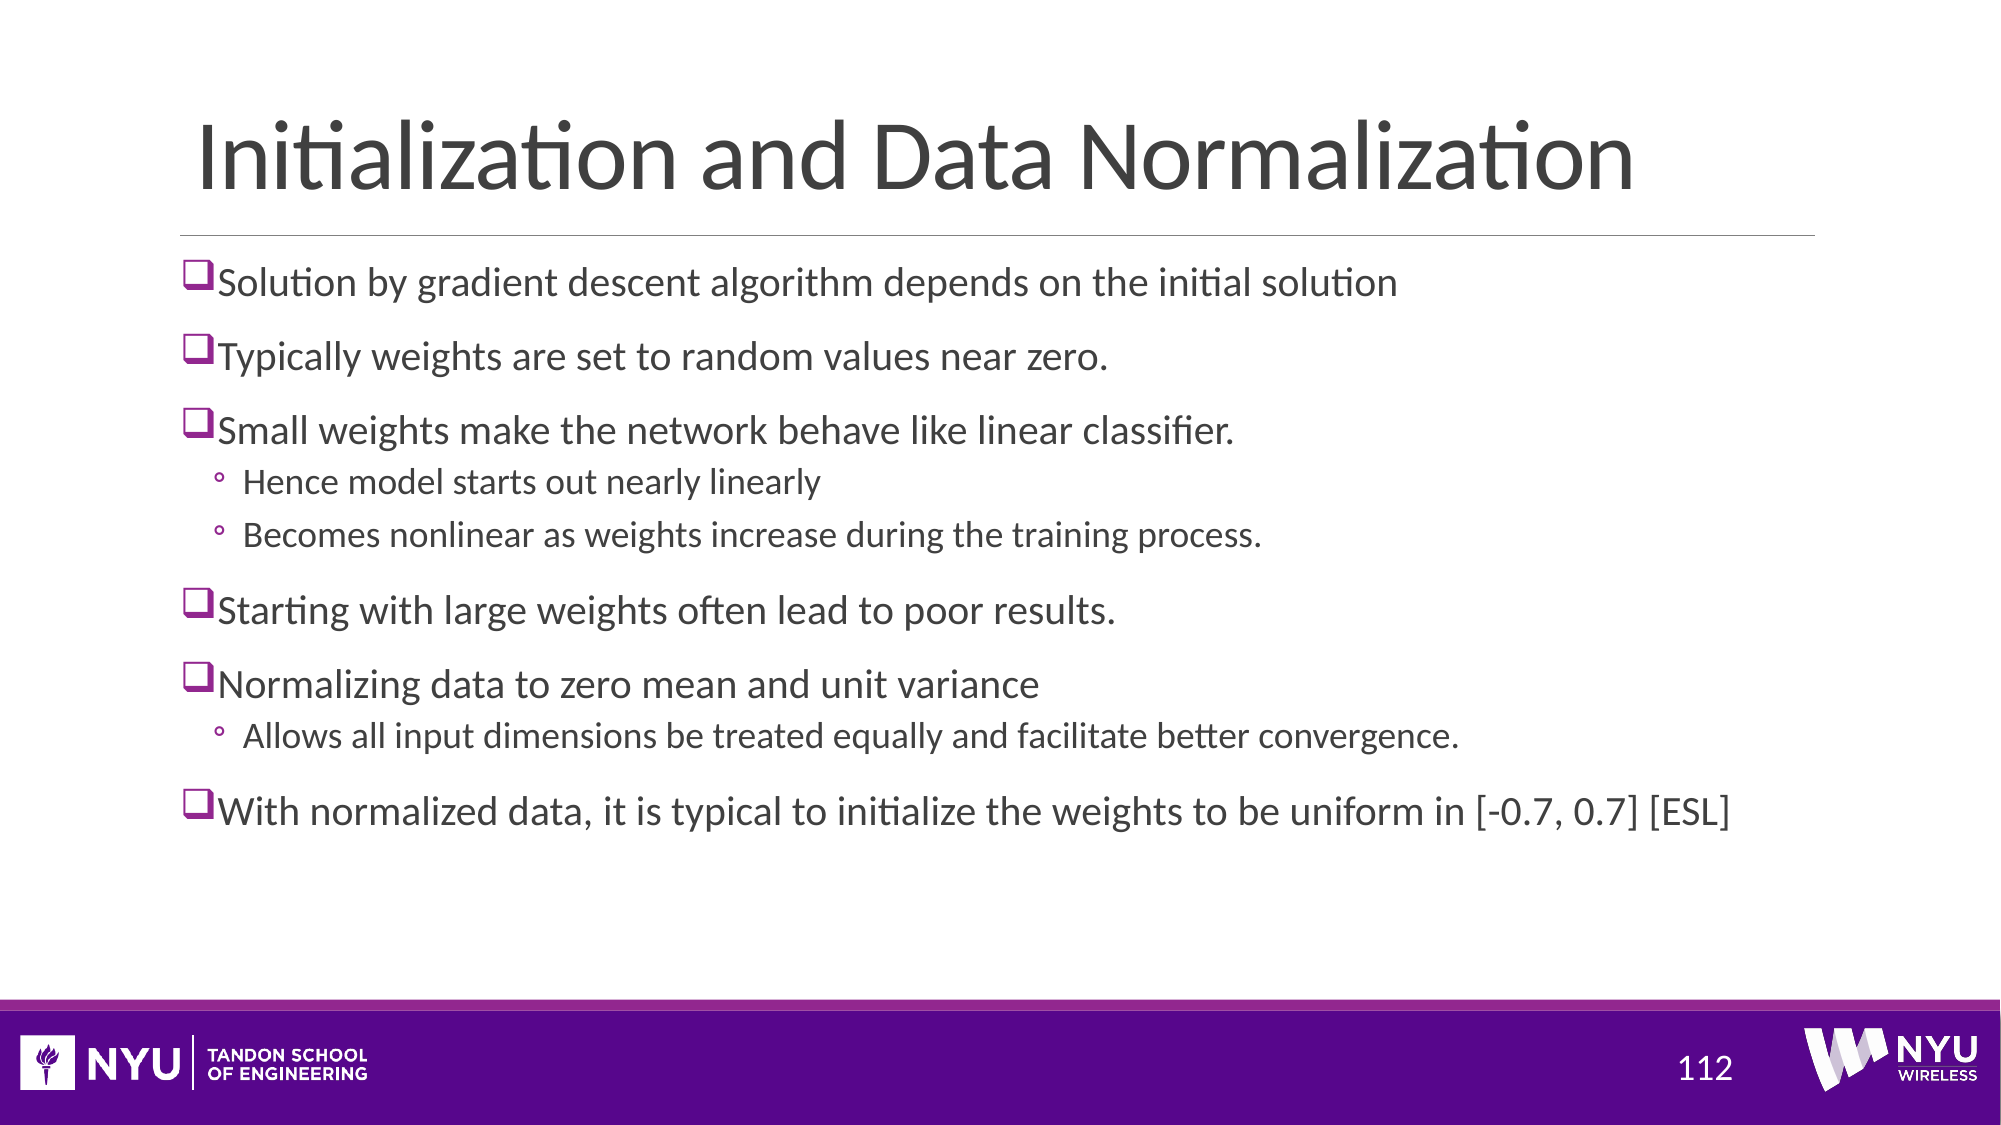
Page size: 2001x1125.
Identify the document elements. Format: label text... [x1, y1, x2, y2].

slide_number 112 [1533, 1035, 1749, 1096]
list Solution by gradient descent algorithm depends on the initial solution Typically weights are set to random values near zero. Small weights make the network behave like linear classifier. Hence model starts out nearly linearly Becomes nonlinear as weights increase during the training process. Starting with large weights often lead to poor results. Normalizing data to zero mean and unit variance Allows all input dimensions be treated equally and facilitate better convergence. With normalized data, it is typical to initialize the weights to be uniform in [-0.7, 0.7] [ESL] [180, 252, 1830, 963]
title Initialization and Data Normalization [180, 47, 1830, 218]
